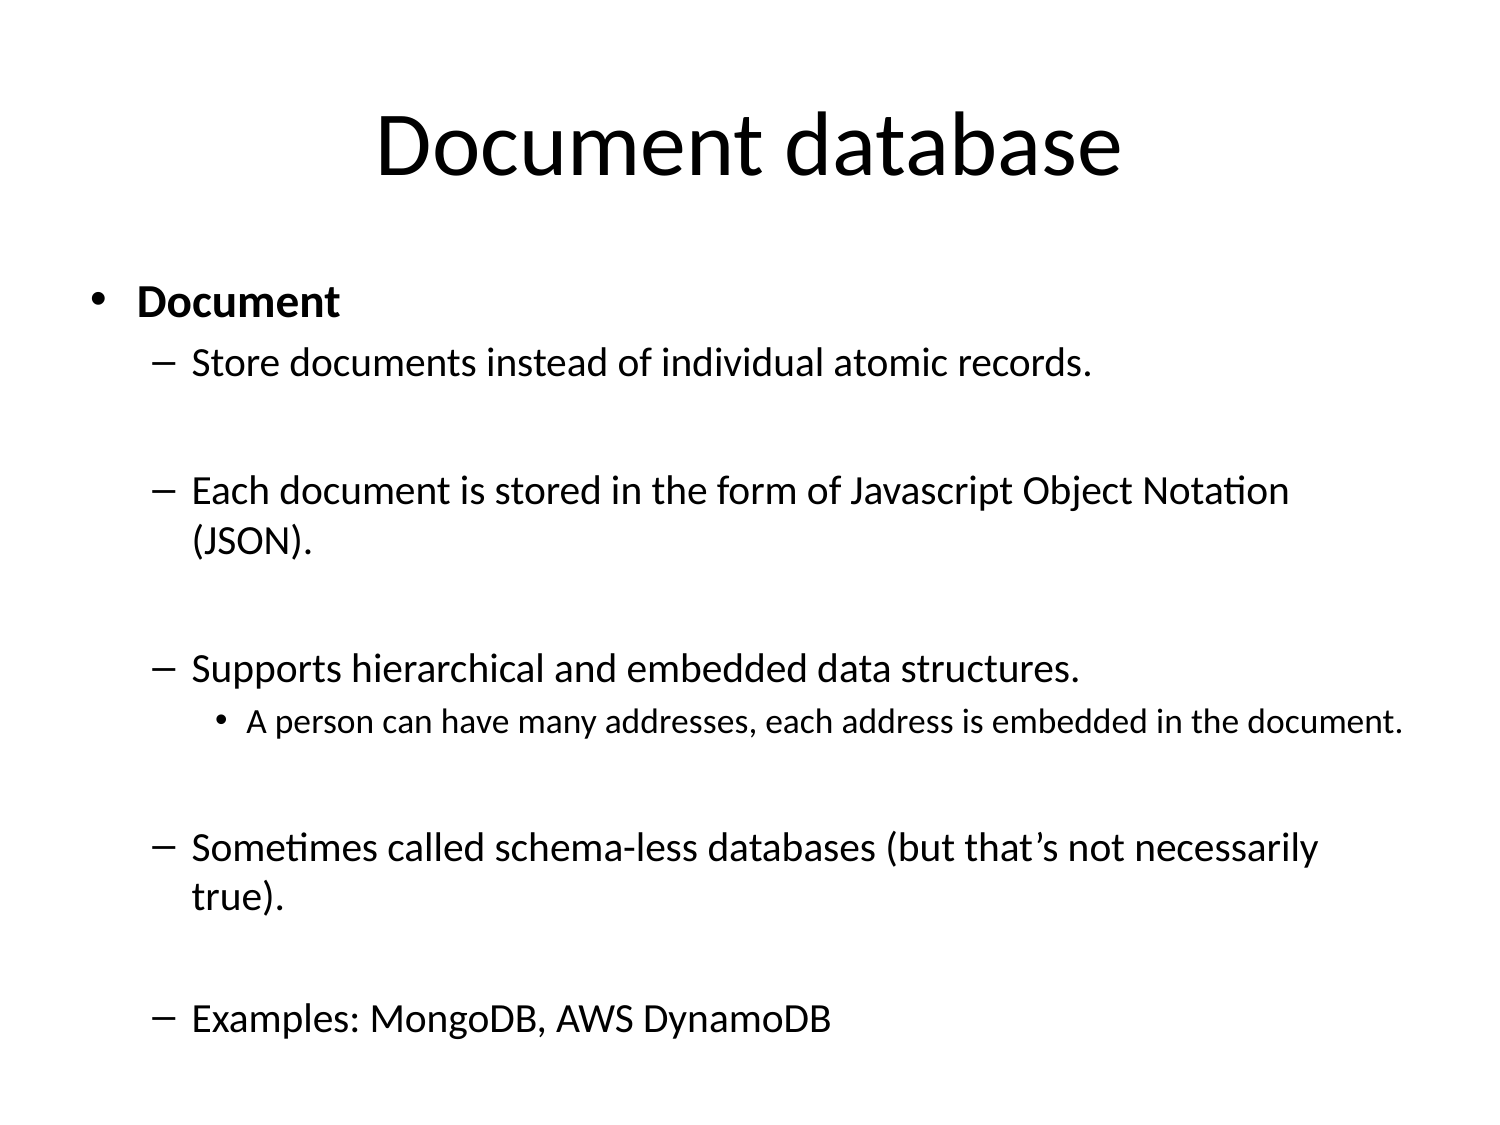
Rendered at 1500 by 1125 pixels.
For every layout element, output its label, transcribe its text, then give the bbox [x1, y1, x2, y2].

list Document Store documents instead of individual atomic records. Each document is stored in the form of Javascript Object Notation (JSON). Supports hierarchical and embedded data structures. A person can have many addresses, each address is embedded in the document. Sometimes called schema-less databases (but that’s not necessarily true). Examples: MongoDB, AWS DynamoDB [75, 262, 1425, 1094]
title Document database [75, 45, 1425, 233]
